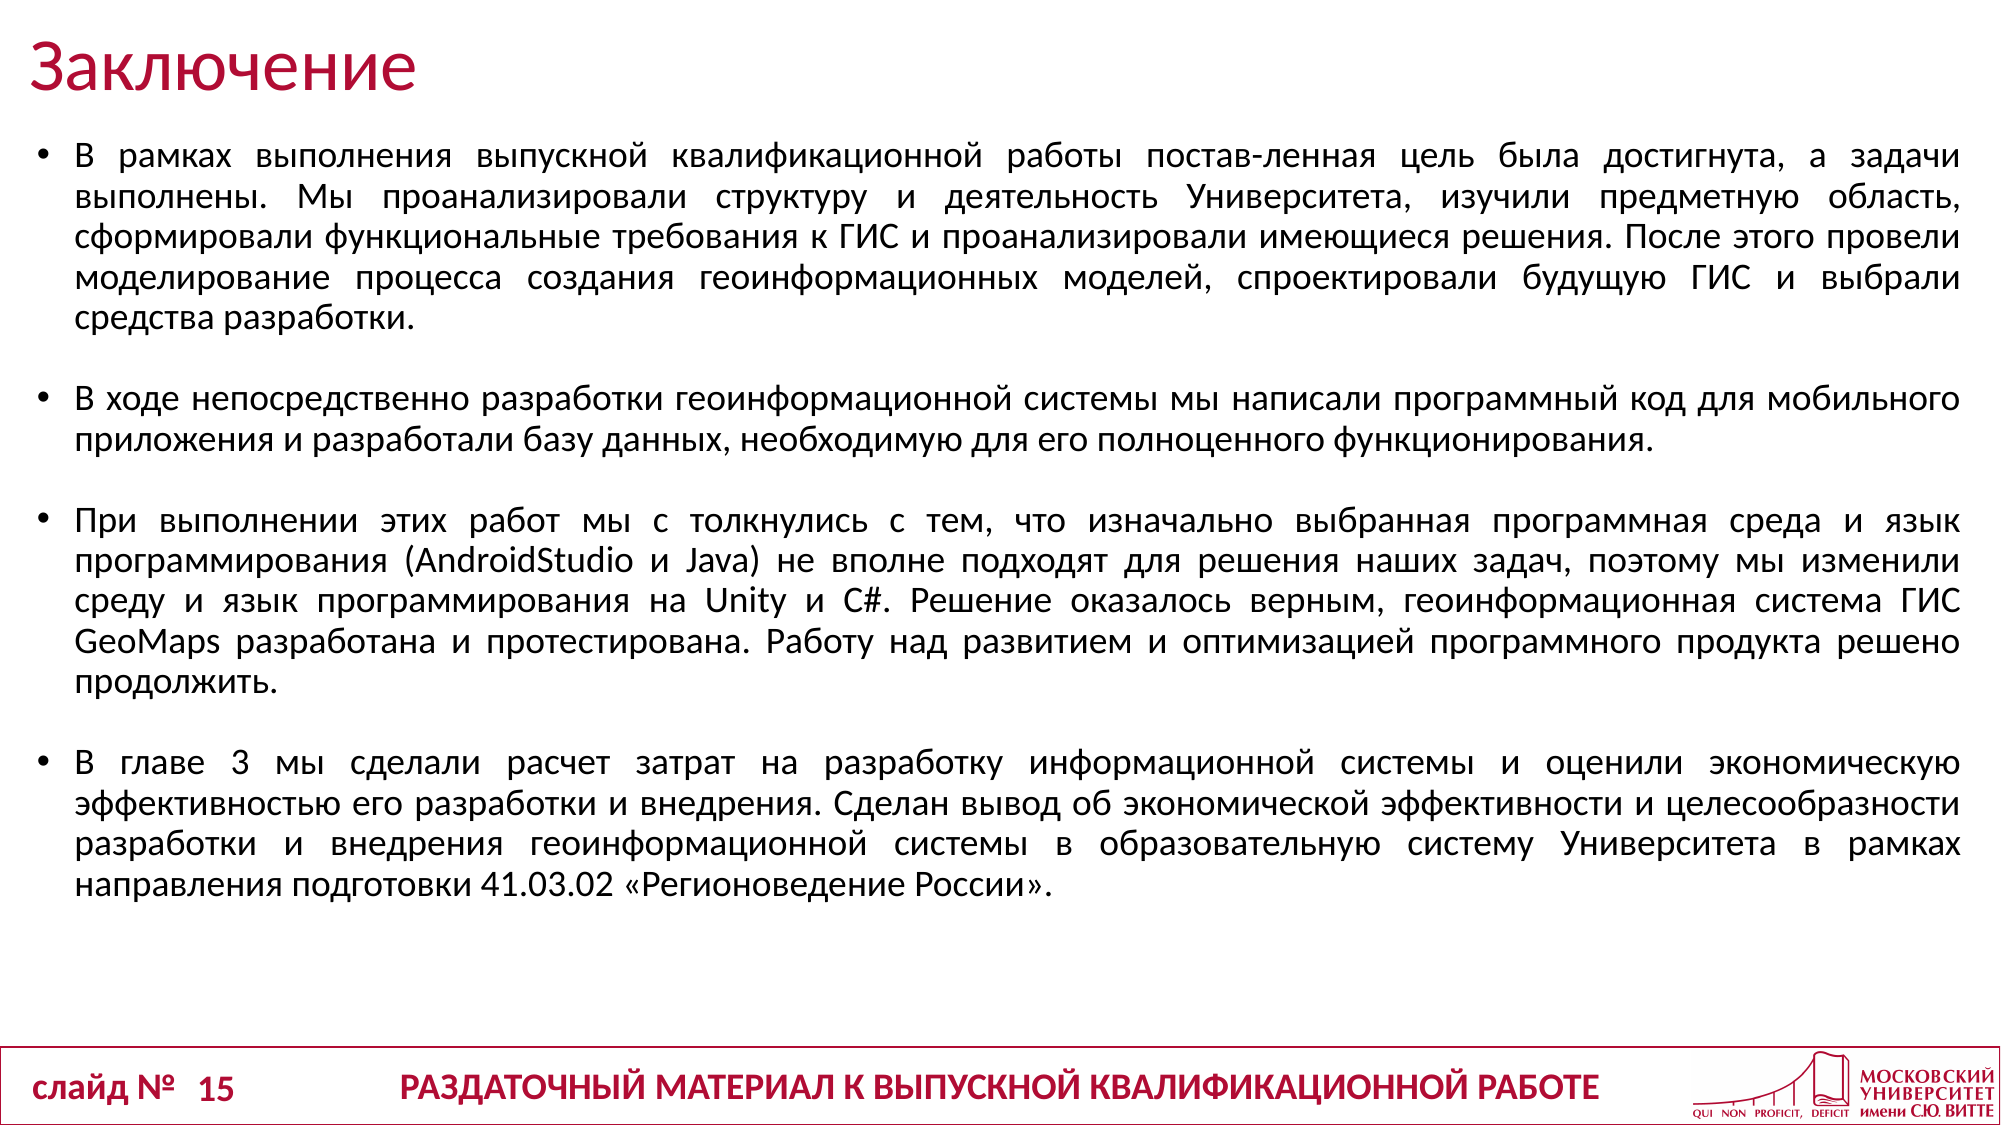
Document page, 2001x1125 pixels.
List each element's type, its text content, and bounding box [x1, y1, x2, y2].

text_box В рамках выполнения выпускной квалификационной работы постав-ленная цель была достигнута, а задачи выполнены. Мы проанализировали структуру и деятельность Университета, изучили предметную область, сформировали функциональные требования к ГИС и проанализировали имеющиеся решения. После этого провели моделирование процесса создания геоинформационных моделей, спроектировали будущую ГИС и выбрали средства разработки. В ходе непосредственно разработки геоинформационной системы мы написали программный код для мобильного приложения и разработали базу данных, необходимую для его полноценного функционирования. При выполнении этих работ мы с толкнулись с тем, что изначально выбранная программная среда и язык программирования (AndroidStudio и Java) не вполне подходят для решения наших задач, поэтому мы изменили среду и язык программирования на Unity и C#. Решение оказалось верным, геоинформационная система ГИС GeoMaps разработана и протестирована. Работу над развитием и оптимизацией программного продукта решено продолжить. В главе 3 мы сделали расчет затрат на разработку информационной системы и оценили экономическую эффективностью его разработки и внедрения. Сделан вывод об экономической эффективности и целесообразности разработки и внедрения геоинформационной системы в образовательную систему Университета в рамках направления подготовки 41.03.02 «Регионоведение России». [22, 128, 1978, 992]
text_box 15 [182, 1056, 258, 1117]
picture [1691, 1049, 1996, 1121]
